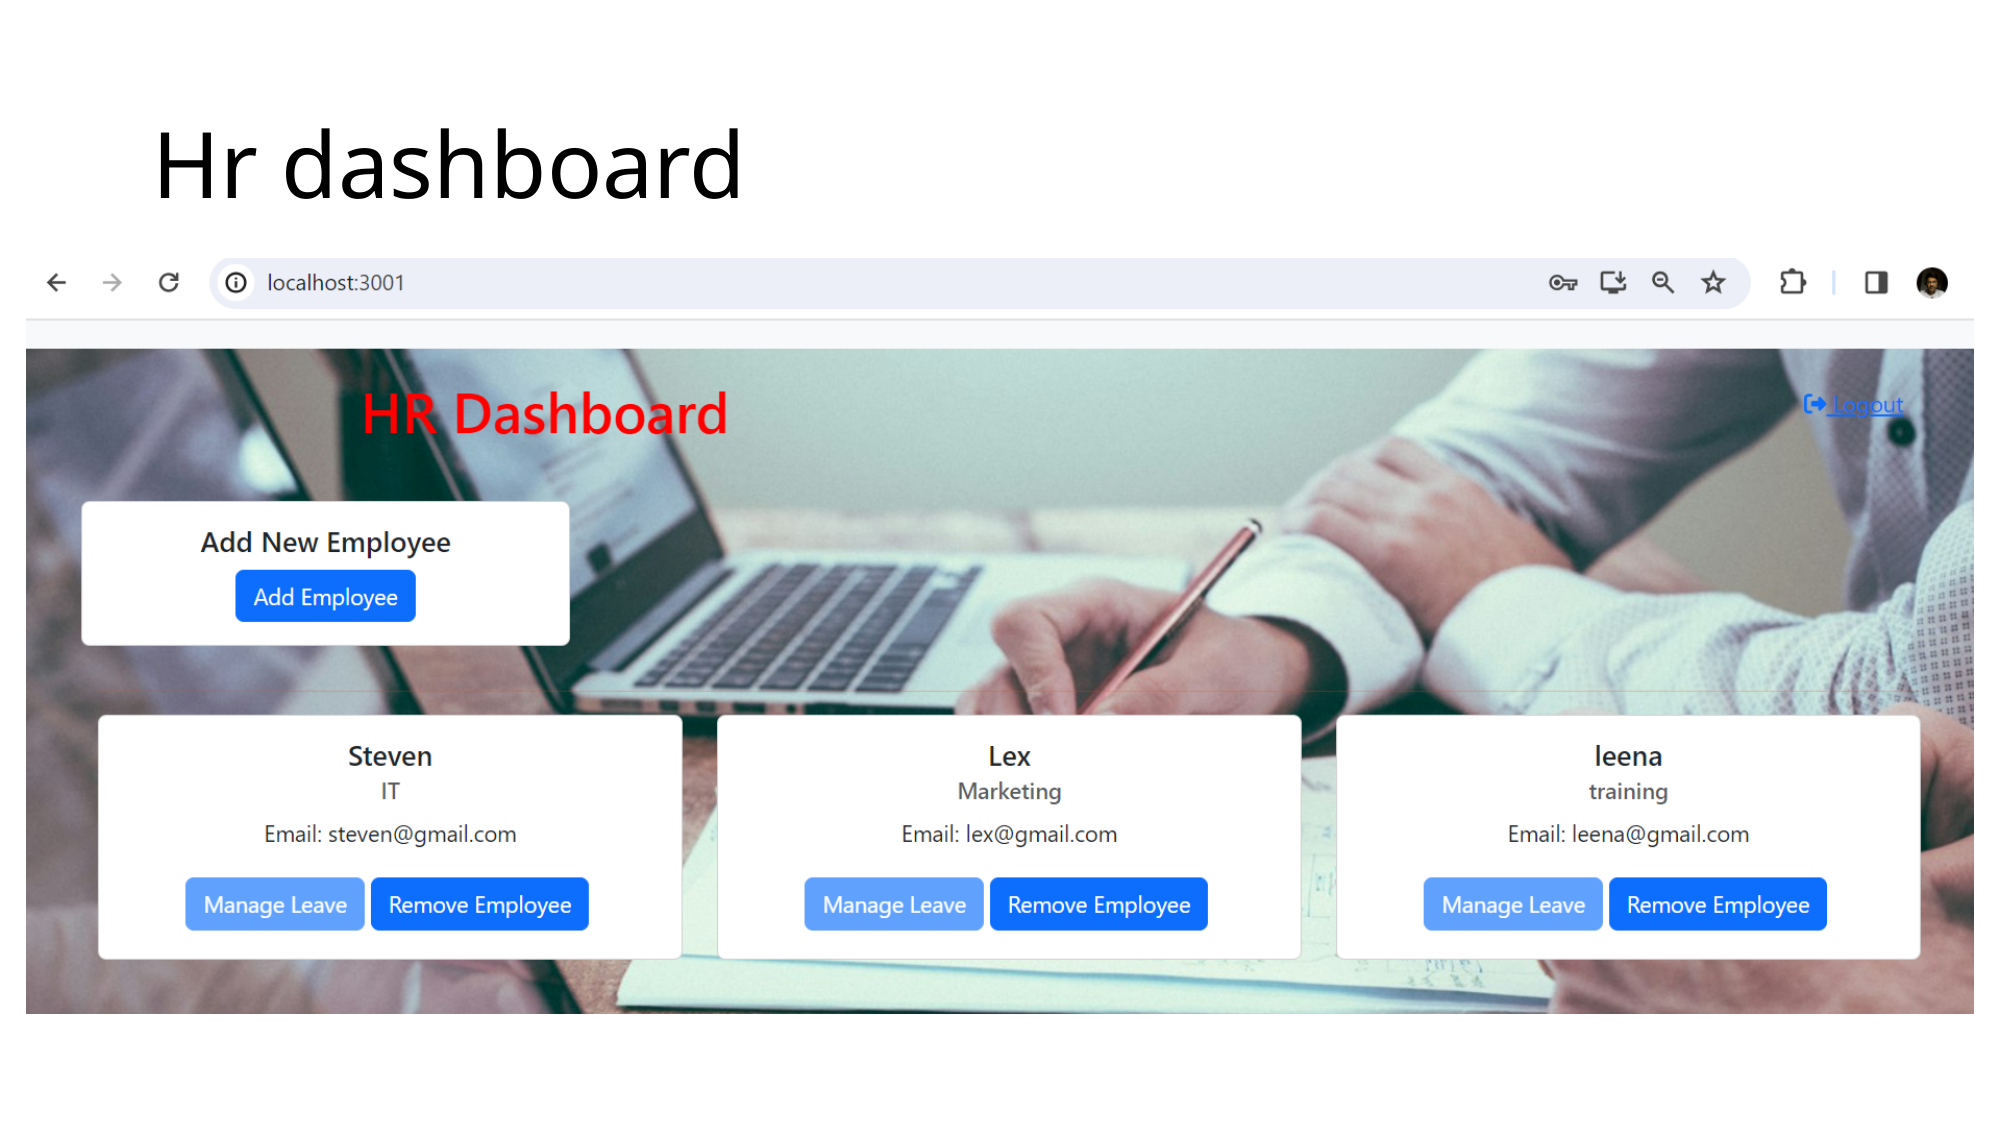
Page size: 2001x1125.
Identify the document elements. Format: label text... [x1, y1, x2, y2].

picture [26, 258, 1974, 1014]
title Hr dashboard [137, 59, 1863, 258]
